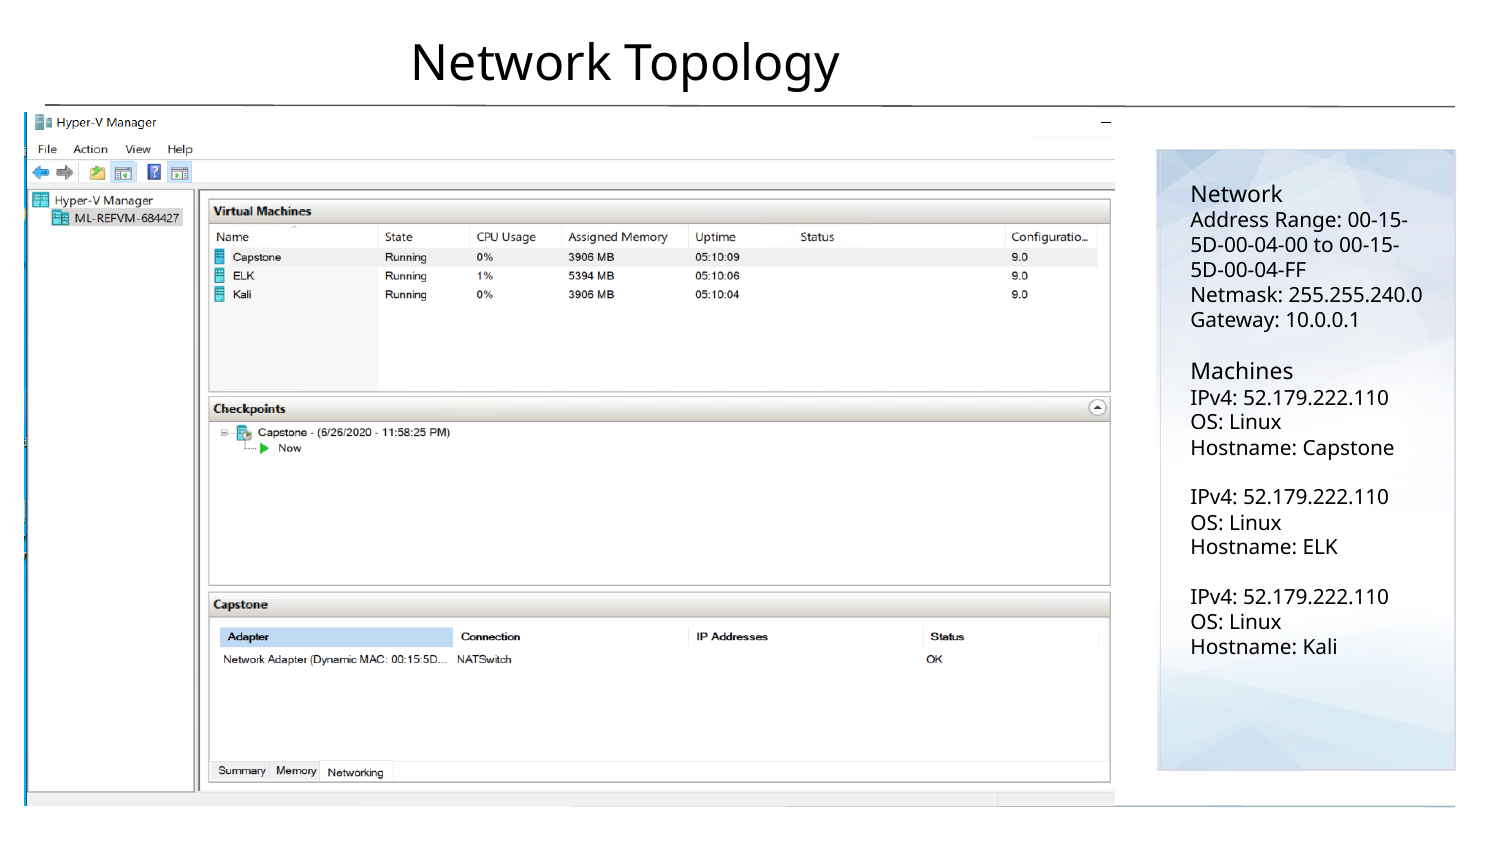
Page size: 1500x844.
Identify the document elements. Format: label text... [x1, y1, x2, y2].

picture [1156, 149, 1160, 771]
title Network Topology [0, 0, 1097, 88]
subtitle Network Address Range: 00-15-5D-00-04-00 to 00-15-5D-00-04-FF Netmask: 255.255.240.0 Gateway: 10.0.0.1 Machines IPv4: 52.179.222.110 OS: Linux Hostname: Capstone IPv4: 52.179.222.110 OS: Linux Hostname: ELK IPv4: 52.179.222.110 OS: Linux Hostname: Kali [1160, 149, 1456, 771]
picture [24, 112, 1116, 807]
